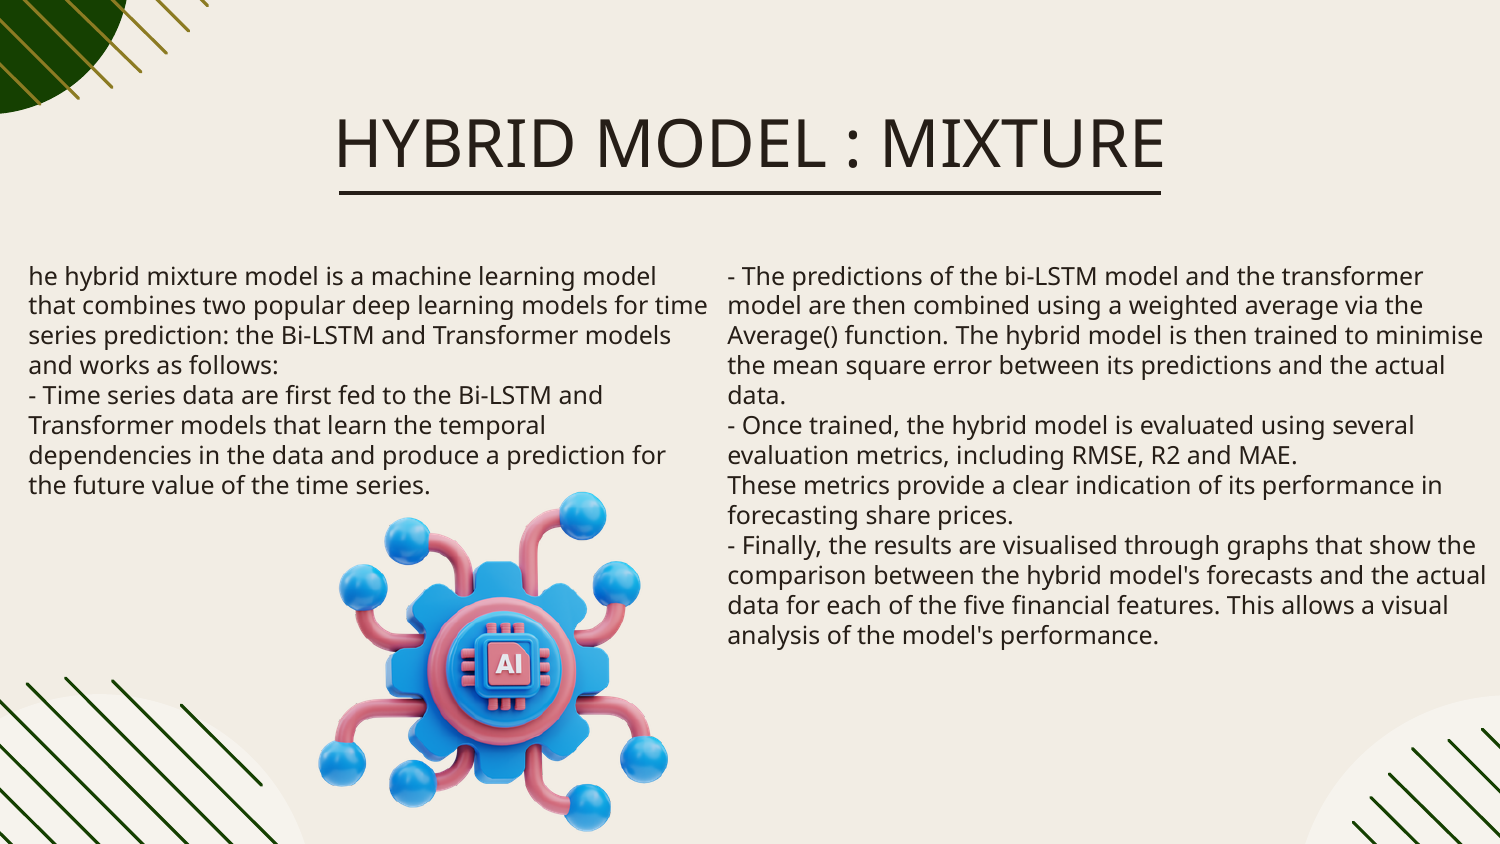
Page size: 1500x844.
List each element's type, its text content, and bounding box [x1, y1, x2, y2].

subtitle he hybrid mixture model is a machine learning model that combines two popular deep learning models for time series prediction: the Bi-LSTM and Transformer models and works as follows: - Time series data are first fed to the Bi-LSTM and Transformer models that learn the temporal dependencies in the data and produce a prediction for the future value of the time series. [13, 244, 712, 643]
subtitle - The predictions of the bi-LSTM model and the transformer model are then combined using a weighted average via the Average() function. The hybrid model is then trained to minimise the mean square error between its predictions and the actual data. - Once trained, the hybrid model is evaluated using several evaluation metrics, including RMSE, R2 and MAE. These metrics provide a clear indication of its performance in forecasting share prices. - Finally, the results are visualised through graphs that show the comparison between the hybrid model's forecasts and the actual data for each of the five financial features. This allows a visual analysis of the model's performance. [712, 244, 1500, 737]
picture [288, 459, 713, 844]
title HYBRID MODEL : MIXTURE [116, 85, 1383, 202]
